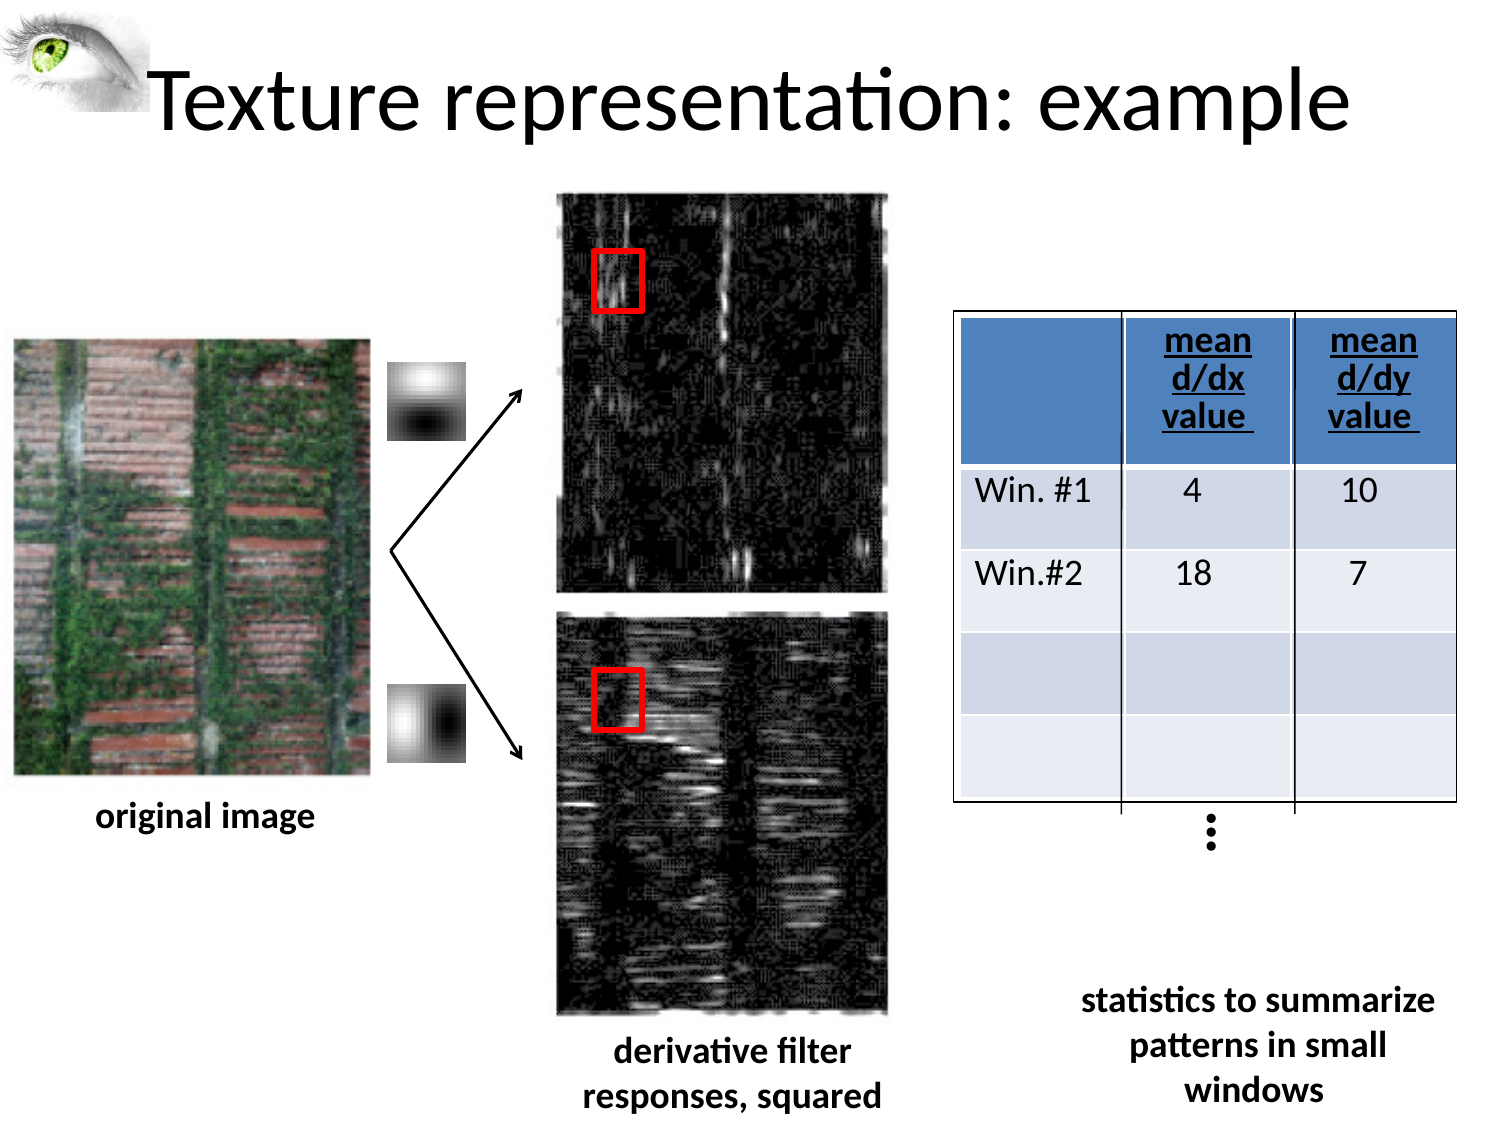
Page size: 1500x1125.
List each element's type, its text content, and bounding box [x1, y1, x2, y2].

title Texture representation: example [0, 0, 1500, 188]
text_box … [1187, 803, 1278, 1066]
text_box derivative filter responses, squared [522, 1018, 943, 1124]
text_box original image [0, 784, 416, 844]
picture [534, 178, 894, 1024]
text_box [1296, 310, 1457, 560]
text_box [390, 550, 523, 761]
text_box [1123, 573, 1294, 803]
text_box [953, 310, 1120, 560]
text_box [390, 388, 523, 550]
picture [0, 292, 466, 809]
text_box [953, 572, 1120, 803]
text_box [1123, 310, 1294, 559]
text_box statistics to summarize patterns in small windows [1048, 967, 1469, 1118]
text_box [1296, 572, 1457, 803]
